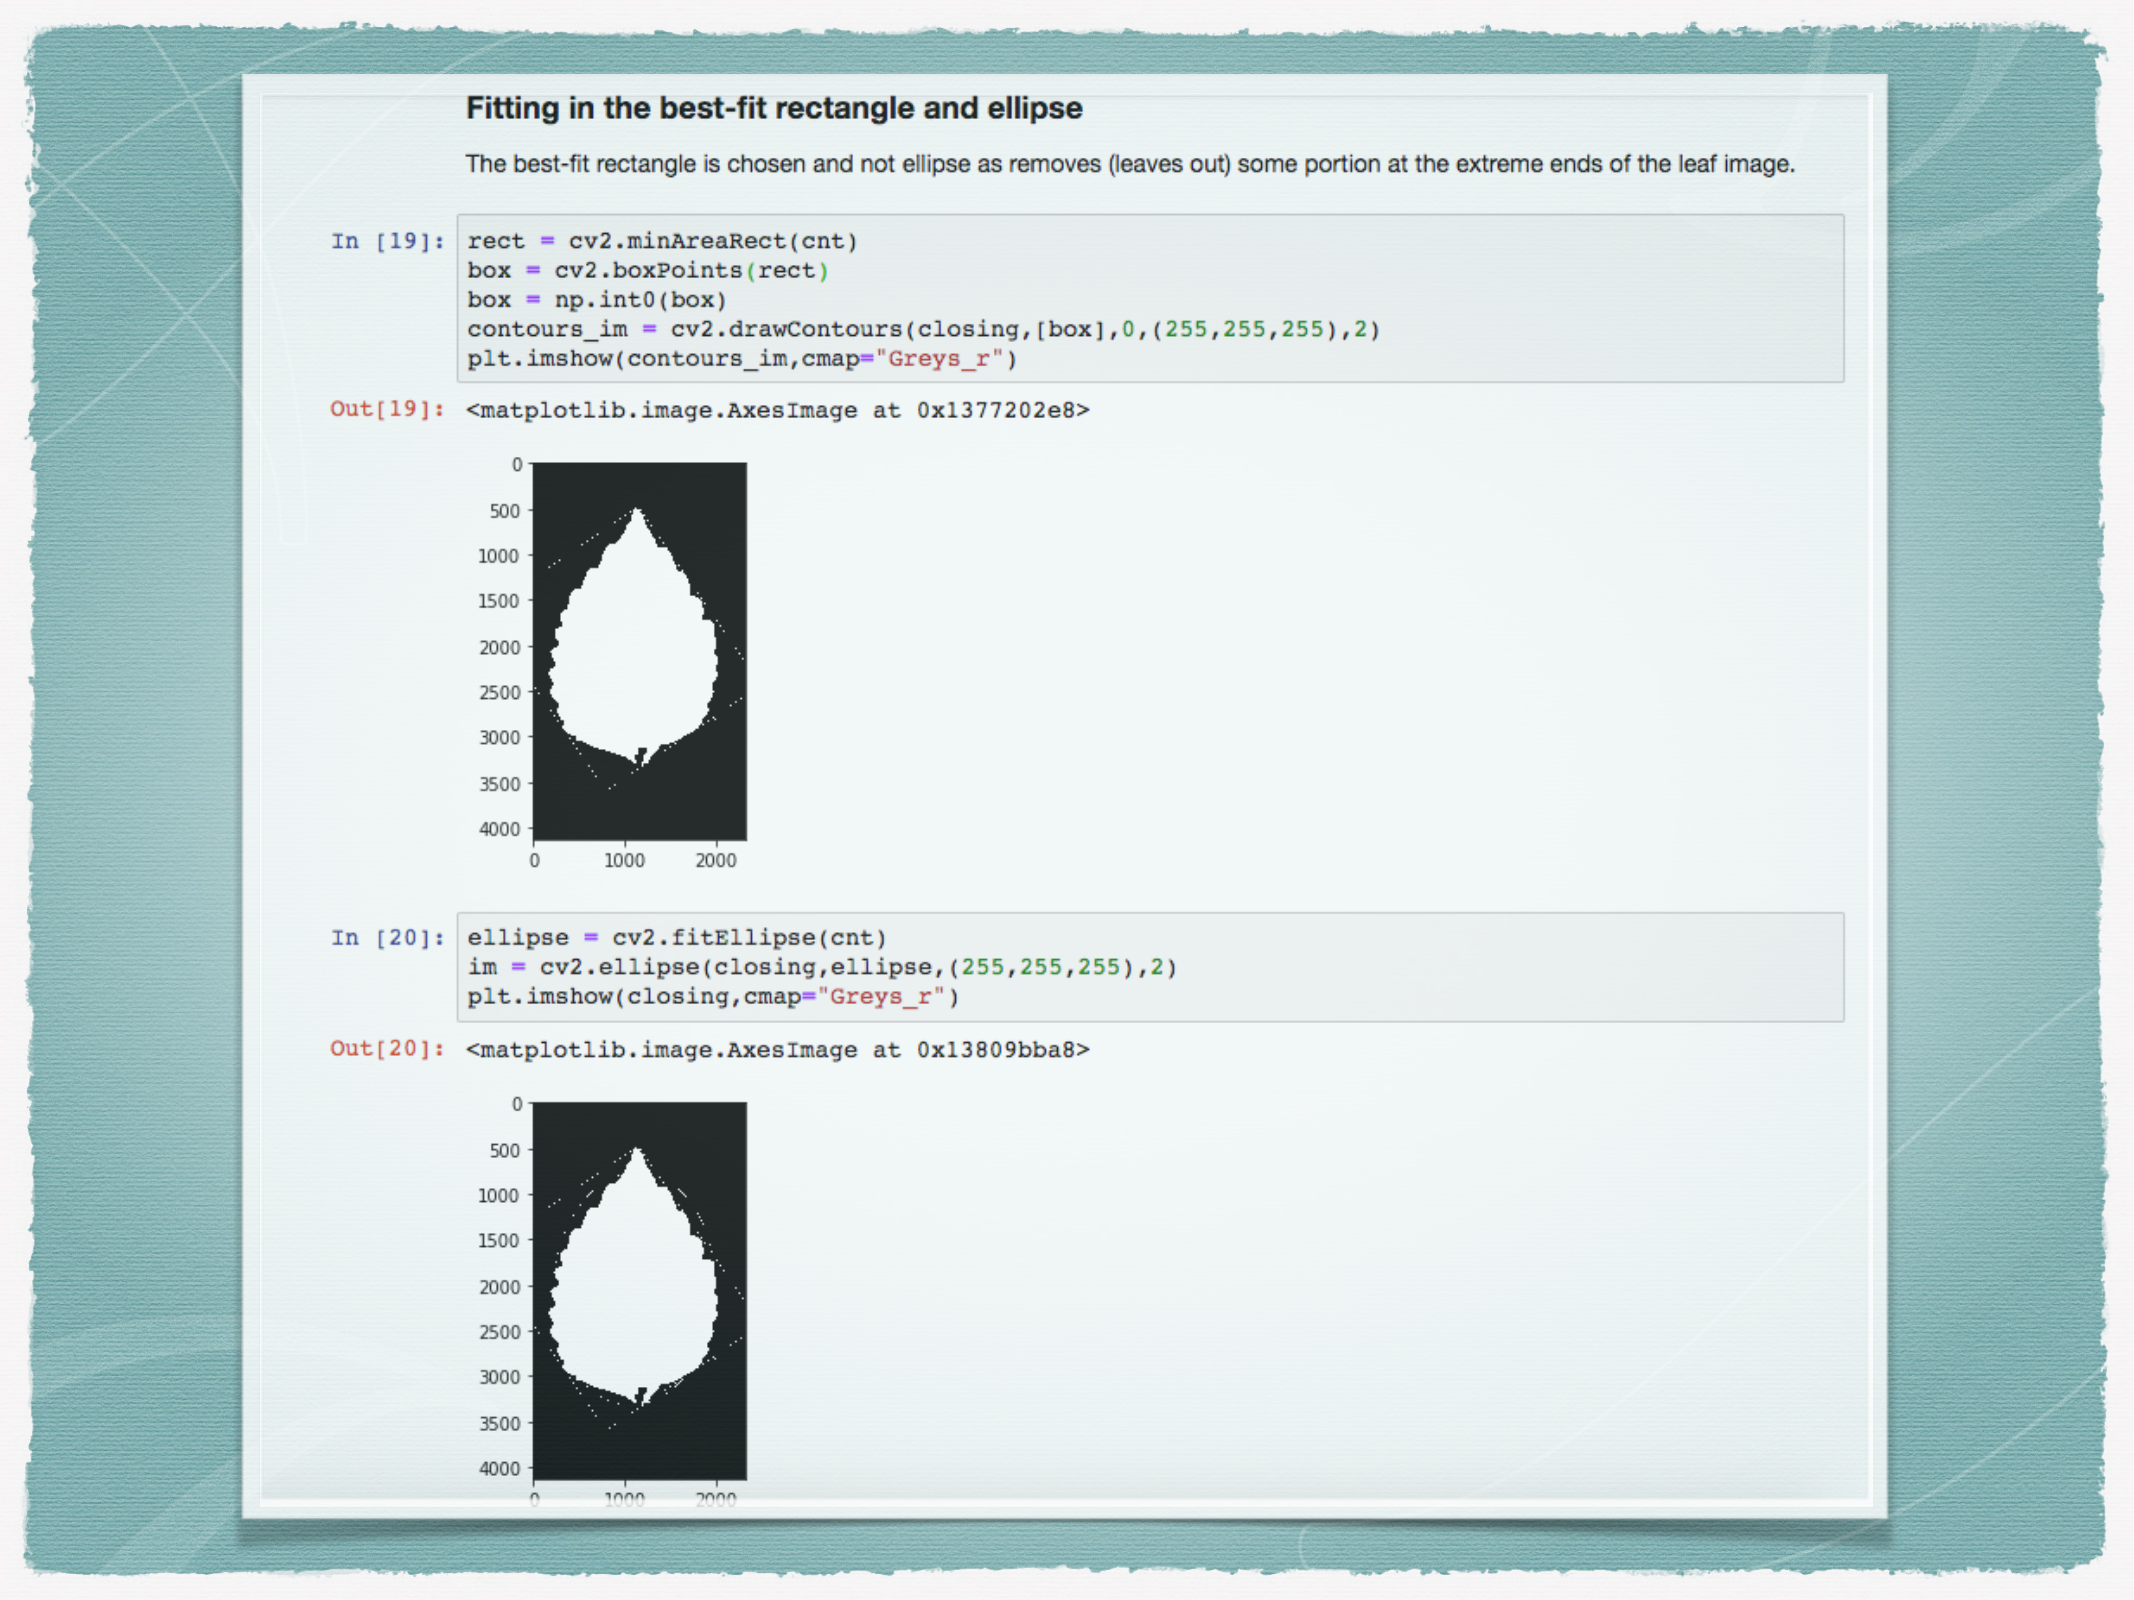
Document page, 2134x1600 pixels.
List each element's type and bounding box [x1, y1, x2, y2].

picture [0, 0, 2134, 1600]
text_box [233, 74, 1900, 1559]
